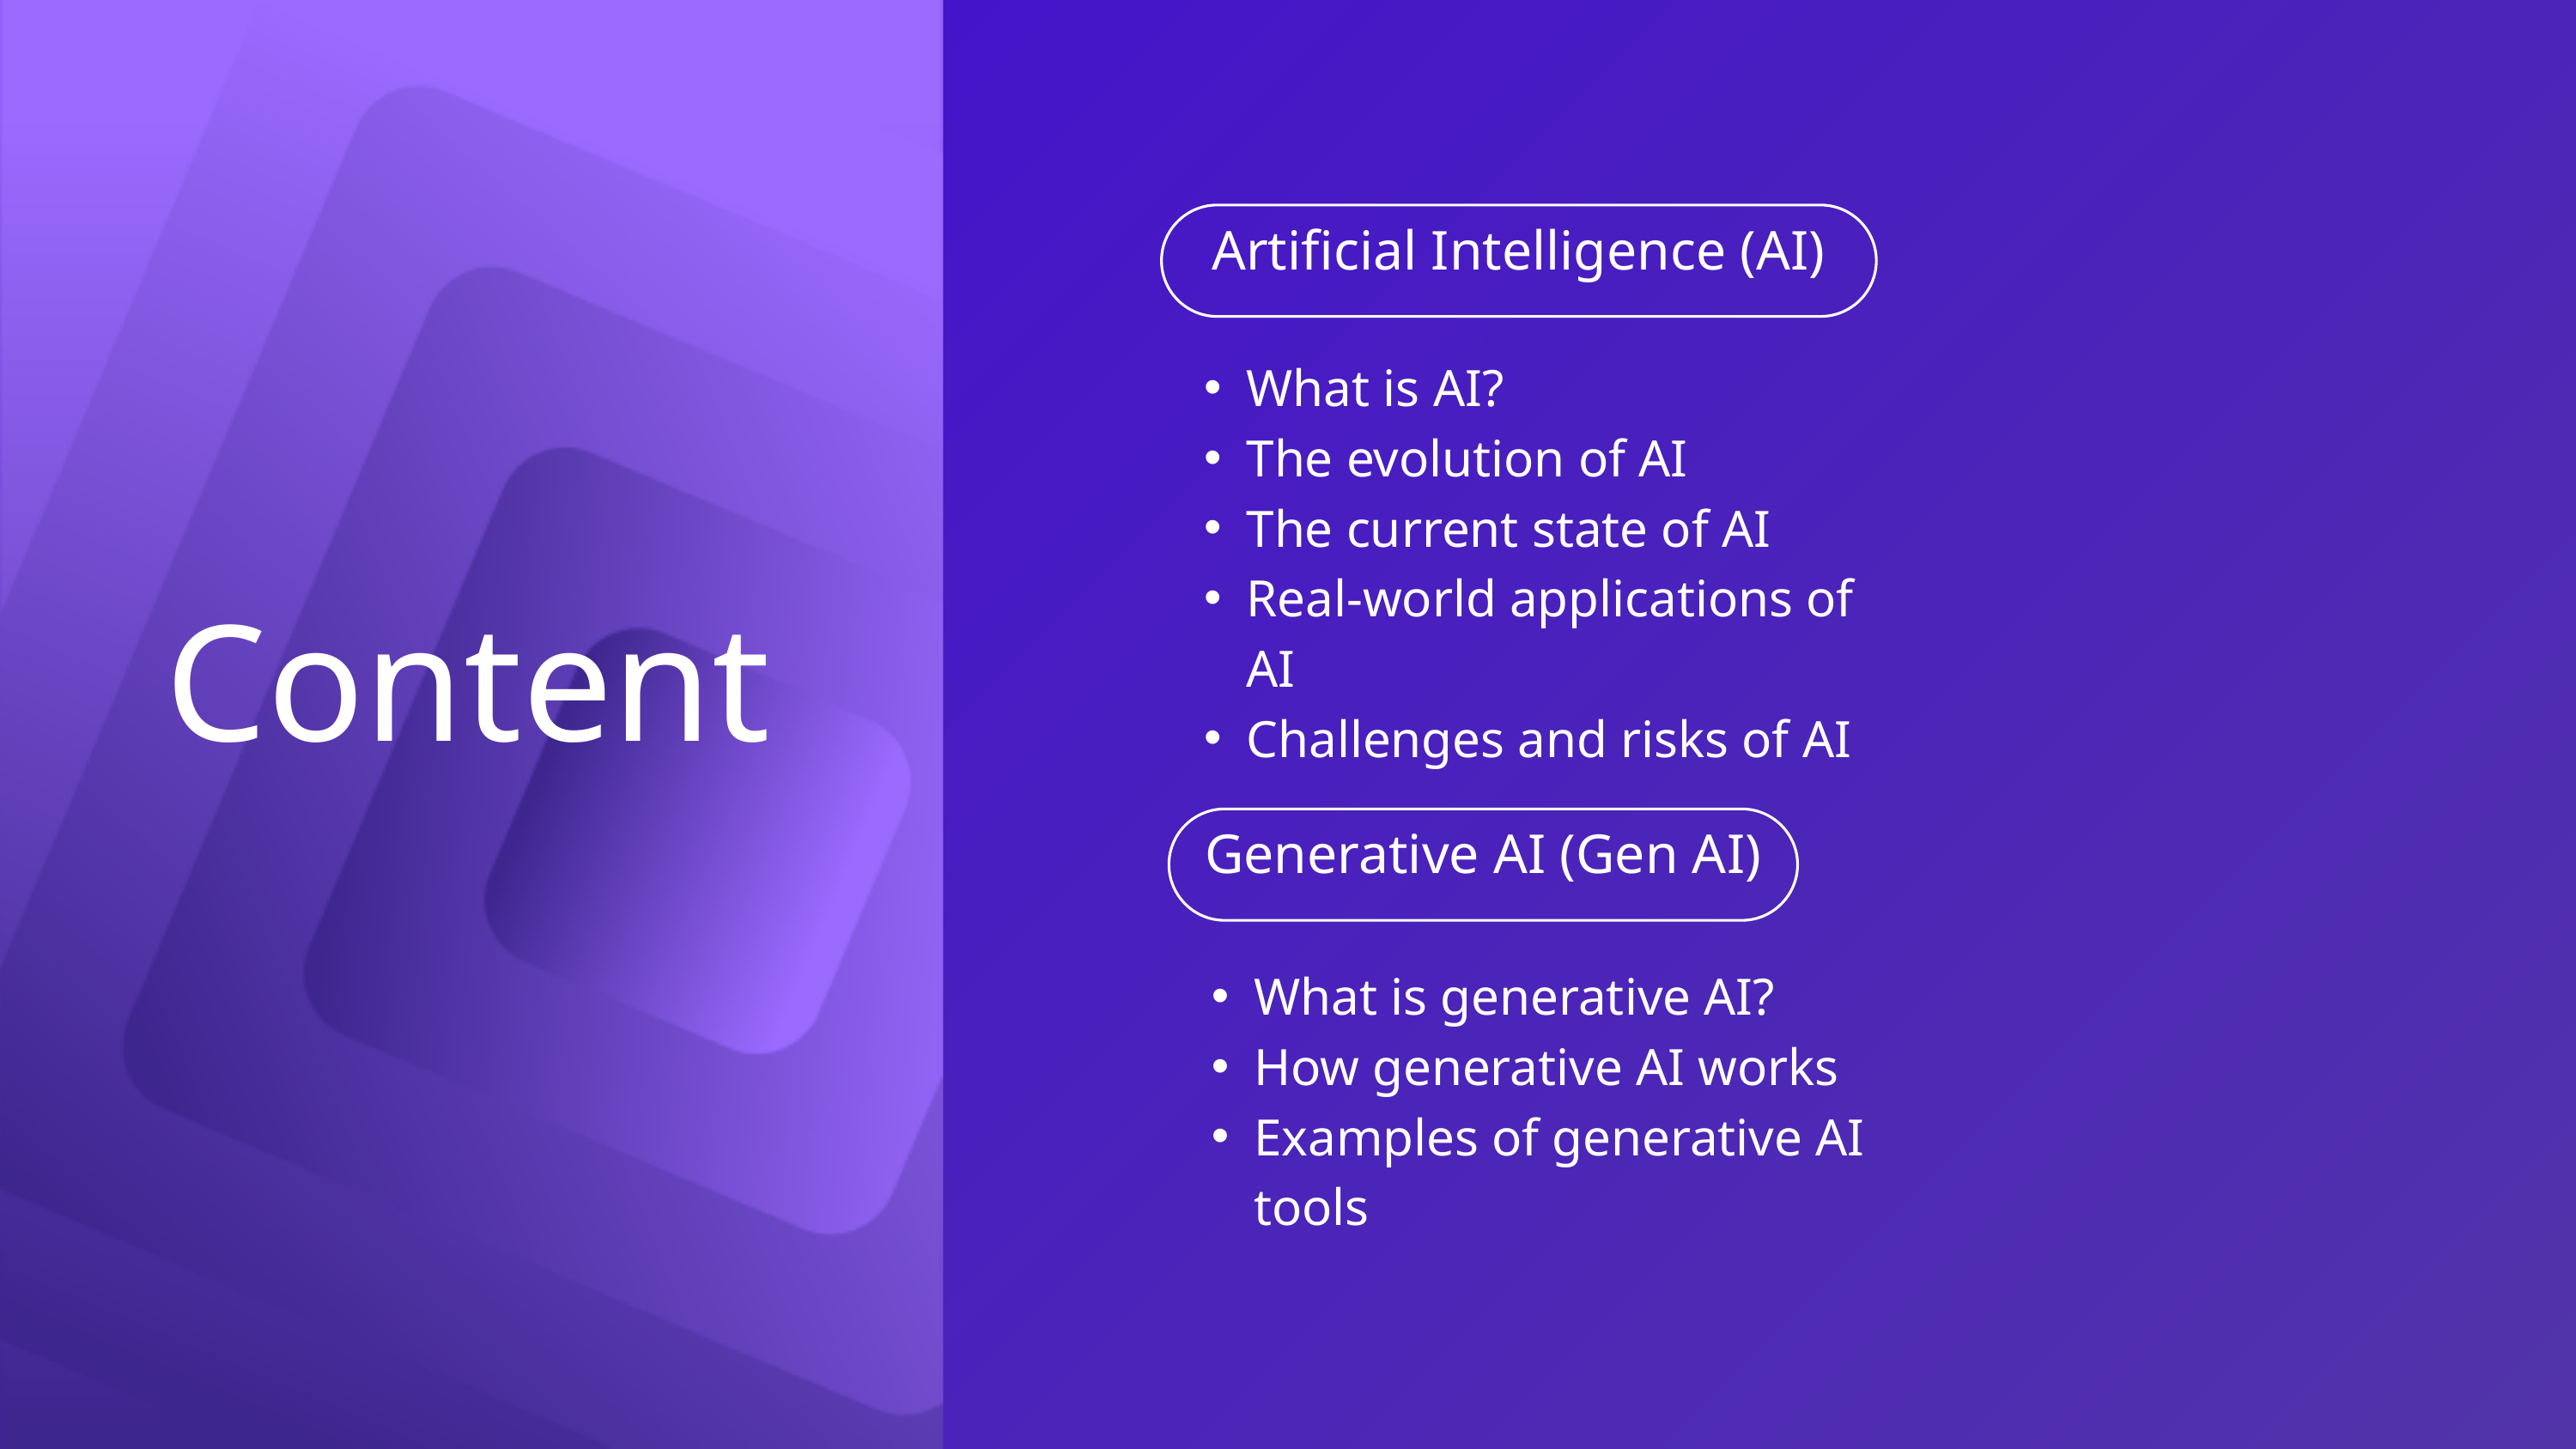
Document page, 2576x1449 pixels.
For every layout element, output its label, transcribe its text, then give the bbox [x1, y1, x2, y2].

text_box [1161, 204, 1877, 317]
text_box What is AI? The evolution of AI The current state of AI Real-world applications of AI Challenges and risks of AI [1161, 346, 1909, 767]
text_box [0, 0, 944, 1449]
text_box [1169, 809, 1798, 921]
text_box Content [165, 604, 778, 774]
text_box What is generative AI? How generative AI works Examples of generative AI tools [1169, 955, 1976, 1236]
